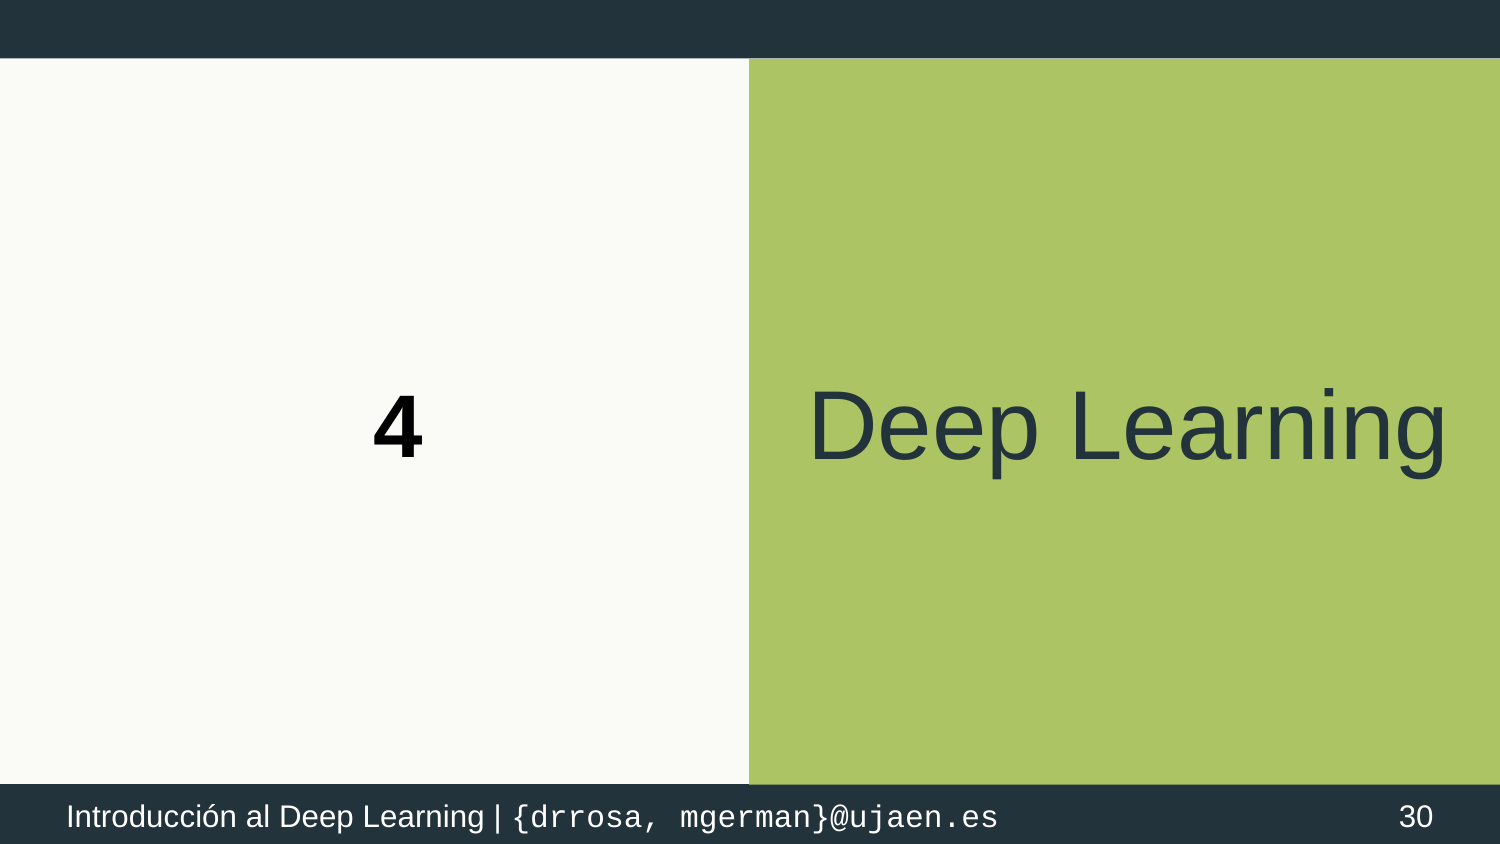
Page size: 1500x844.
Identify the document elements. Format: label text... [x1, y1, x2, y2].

title Deep Learning [757, 346, 1500, 498]
title 4 [48, 352, 749, 491]
slide_number ‹#› [1358, 782, 1449, 844]
